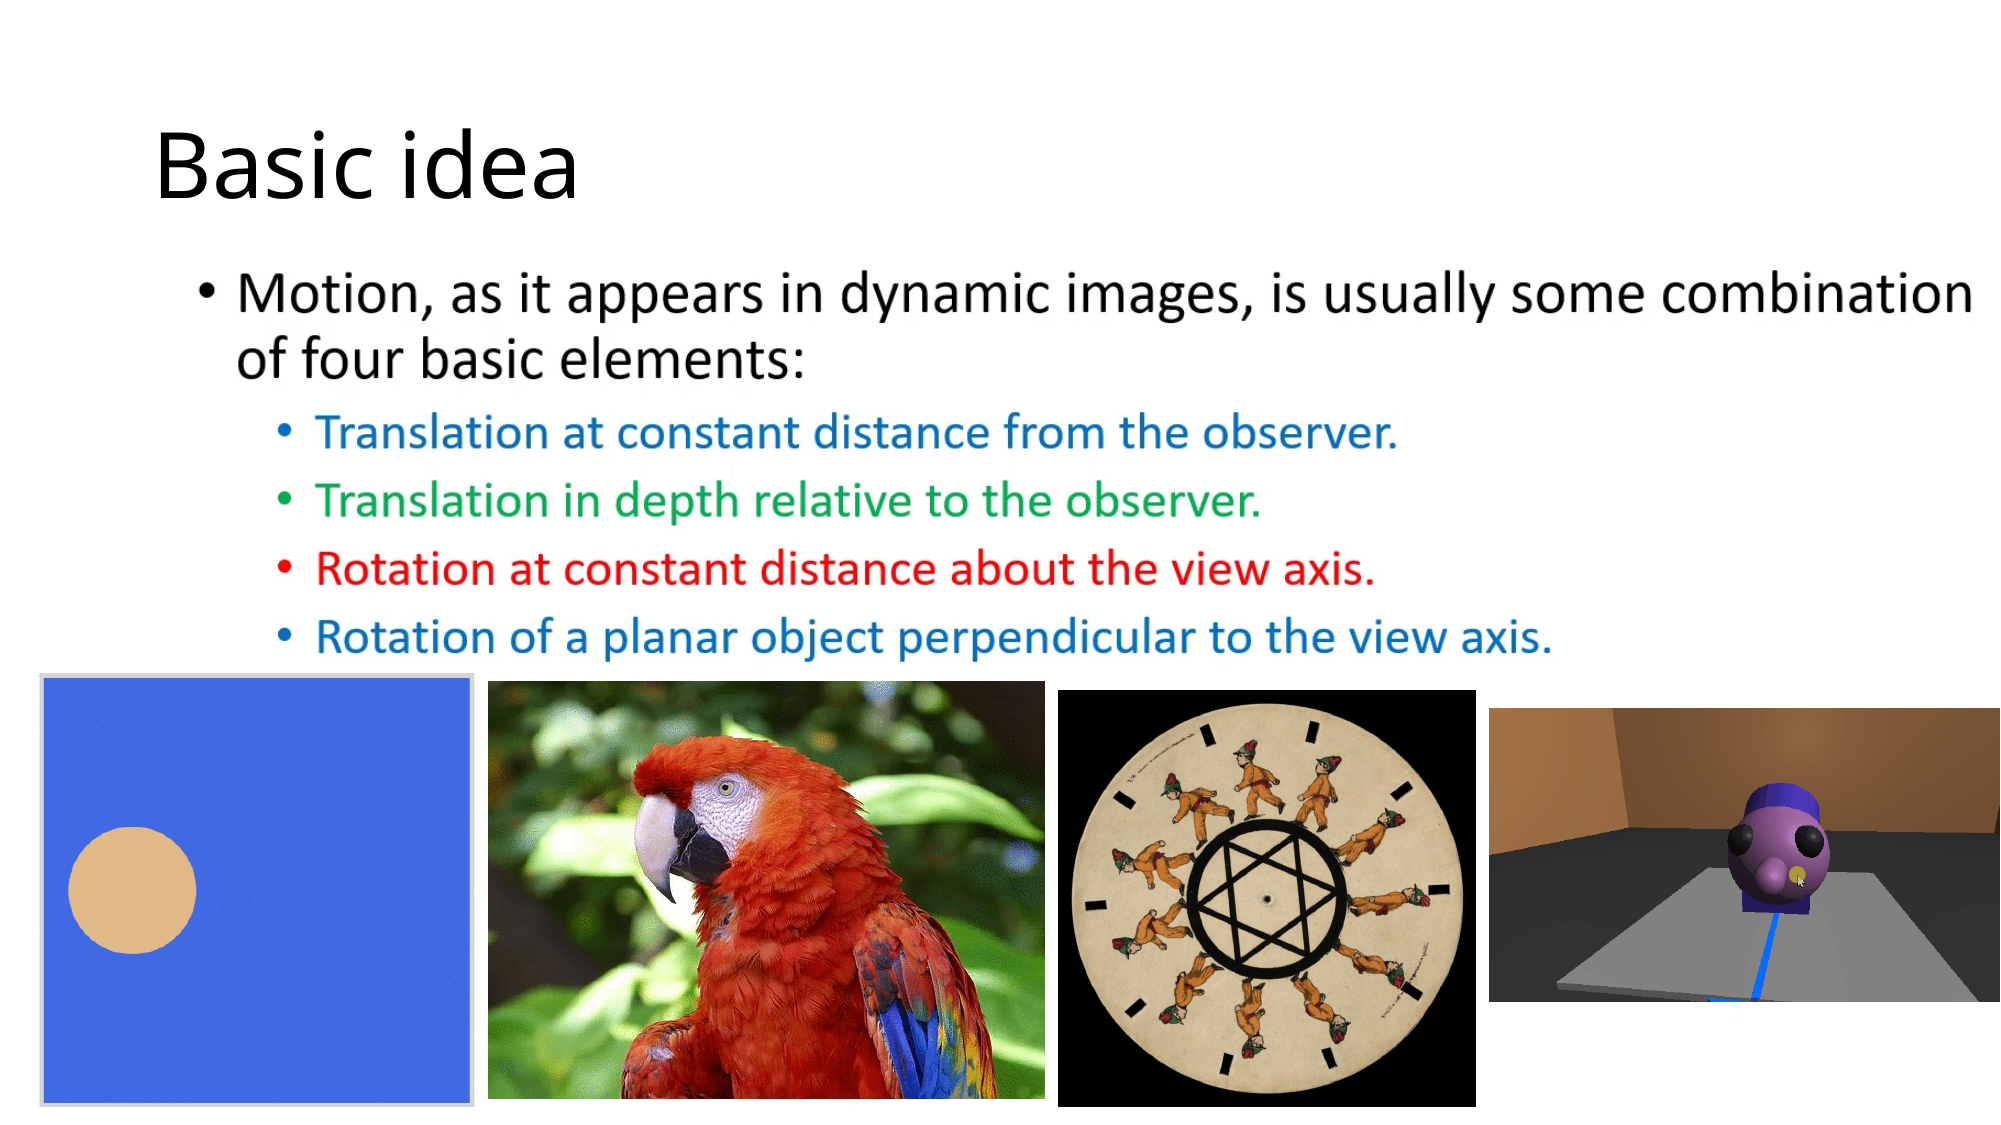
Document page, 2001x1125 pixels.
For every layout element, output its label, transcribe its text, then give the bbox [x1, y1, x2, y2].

title Basic idea [137, 59, 1863, 278]
picture [197, 251, 2000, 665]
picture [1058, 690, 1476, 1108]
picture [38, 673, 475, 1108]
picture [488, 681, 1045, 1099]
picture [1489, 708, 2000, 1002]
